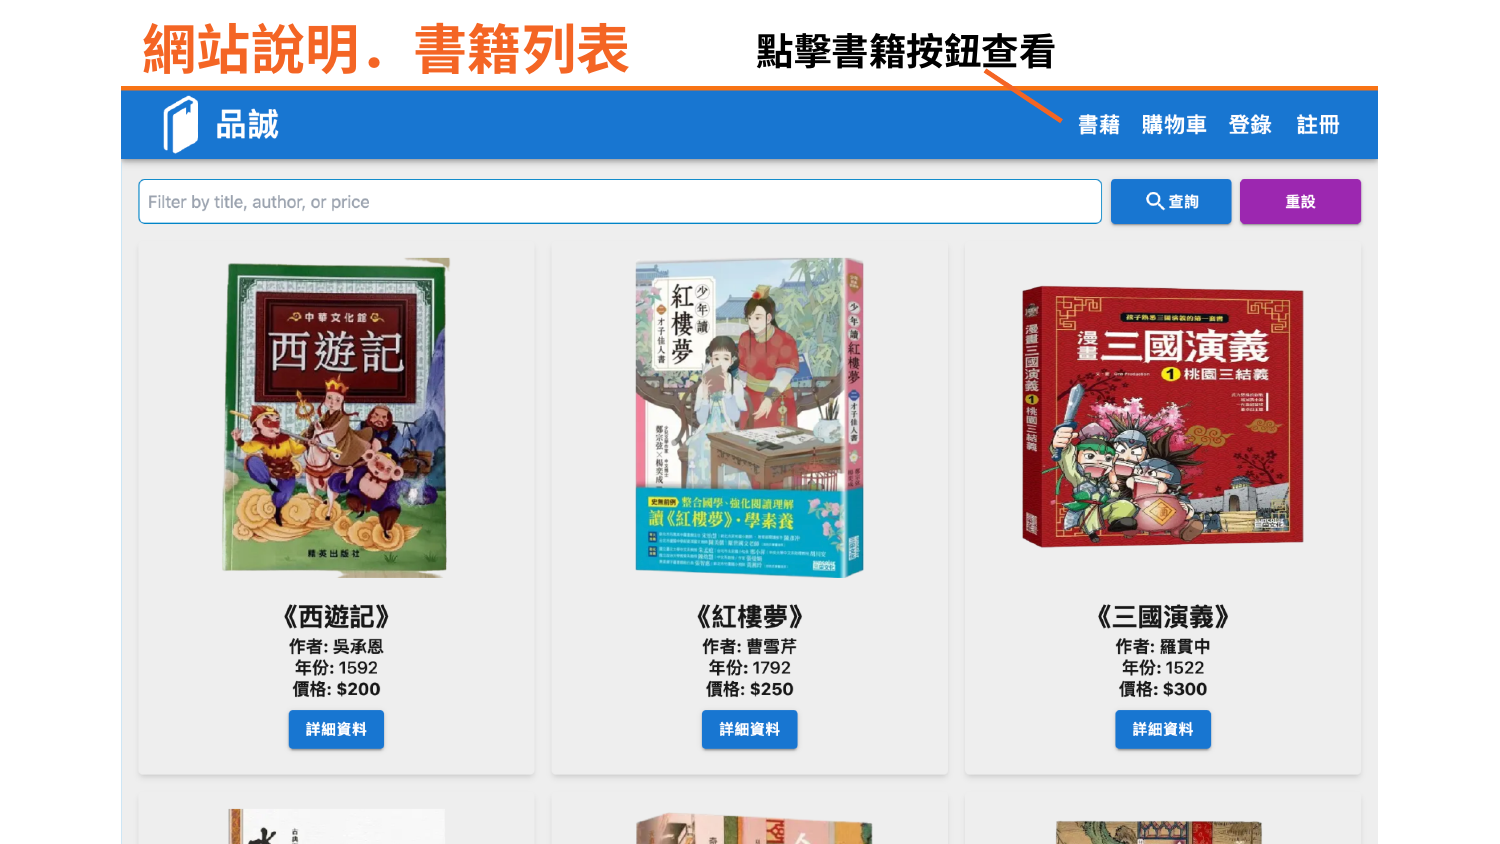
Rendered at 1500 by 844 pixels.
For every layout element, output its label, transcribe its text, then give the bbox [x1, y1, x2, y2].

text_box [984, 70, 1062, 122]
picture [121, 86, 1379, 844]
text_box 點擊書籍按鈕查看 [741, 12, 1131, 82]
title 網站說明．書籍列表 [0, 0, 774, 122]
